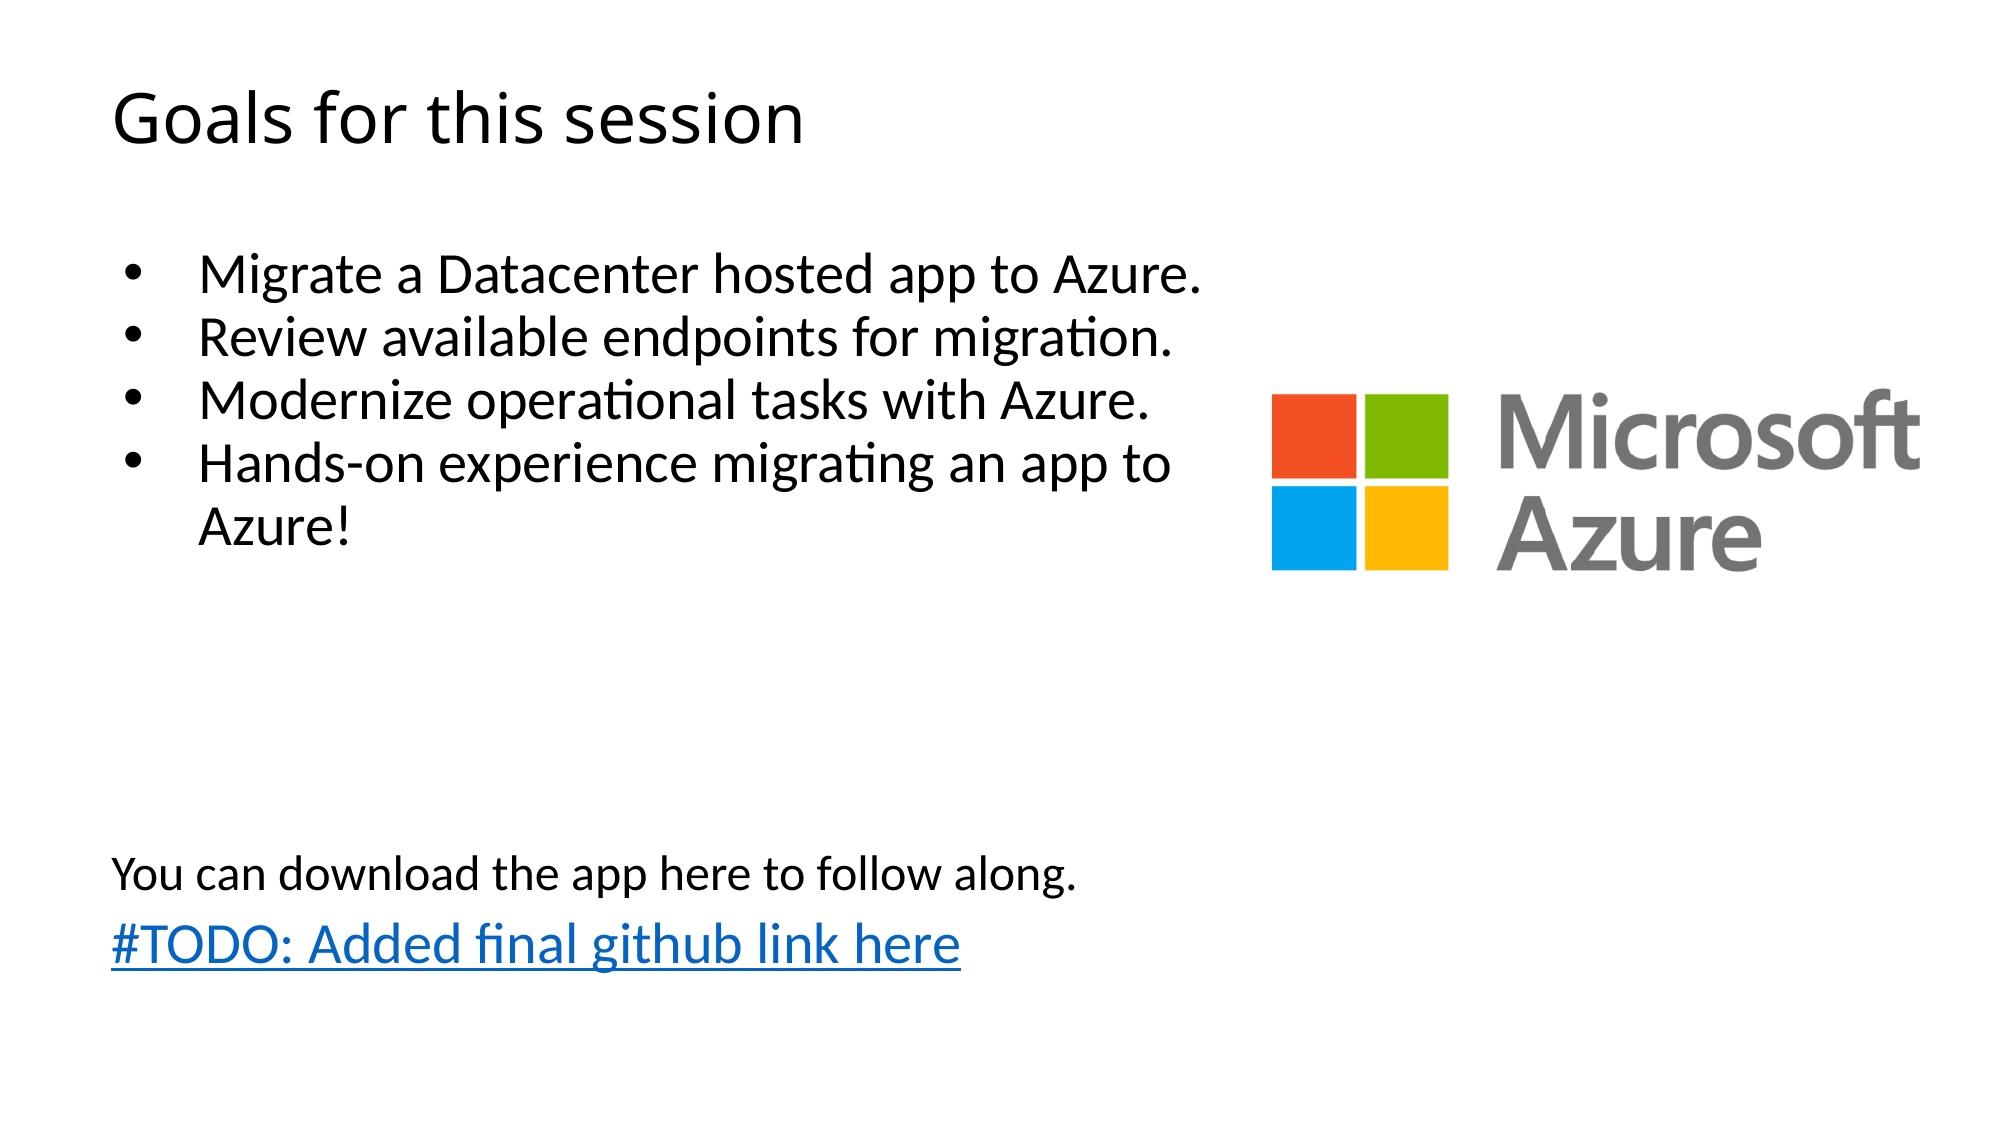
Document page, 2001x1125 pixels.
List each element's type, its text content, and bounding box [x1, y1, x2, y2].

picture [1096, 217, 2000, 745]
title Goals for this session [96, 75, 1904, 166]
list Migrate a Datacenter hosted app to Azure. Review available endpoints for migration. Modernize operational tasks with Azure. Hands-on experience migrating an app to Azure! You can download the app here to follow along. #TODO: Added final github link here [96, 235, 1243, 992]
